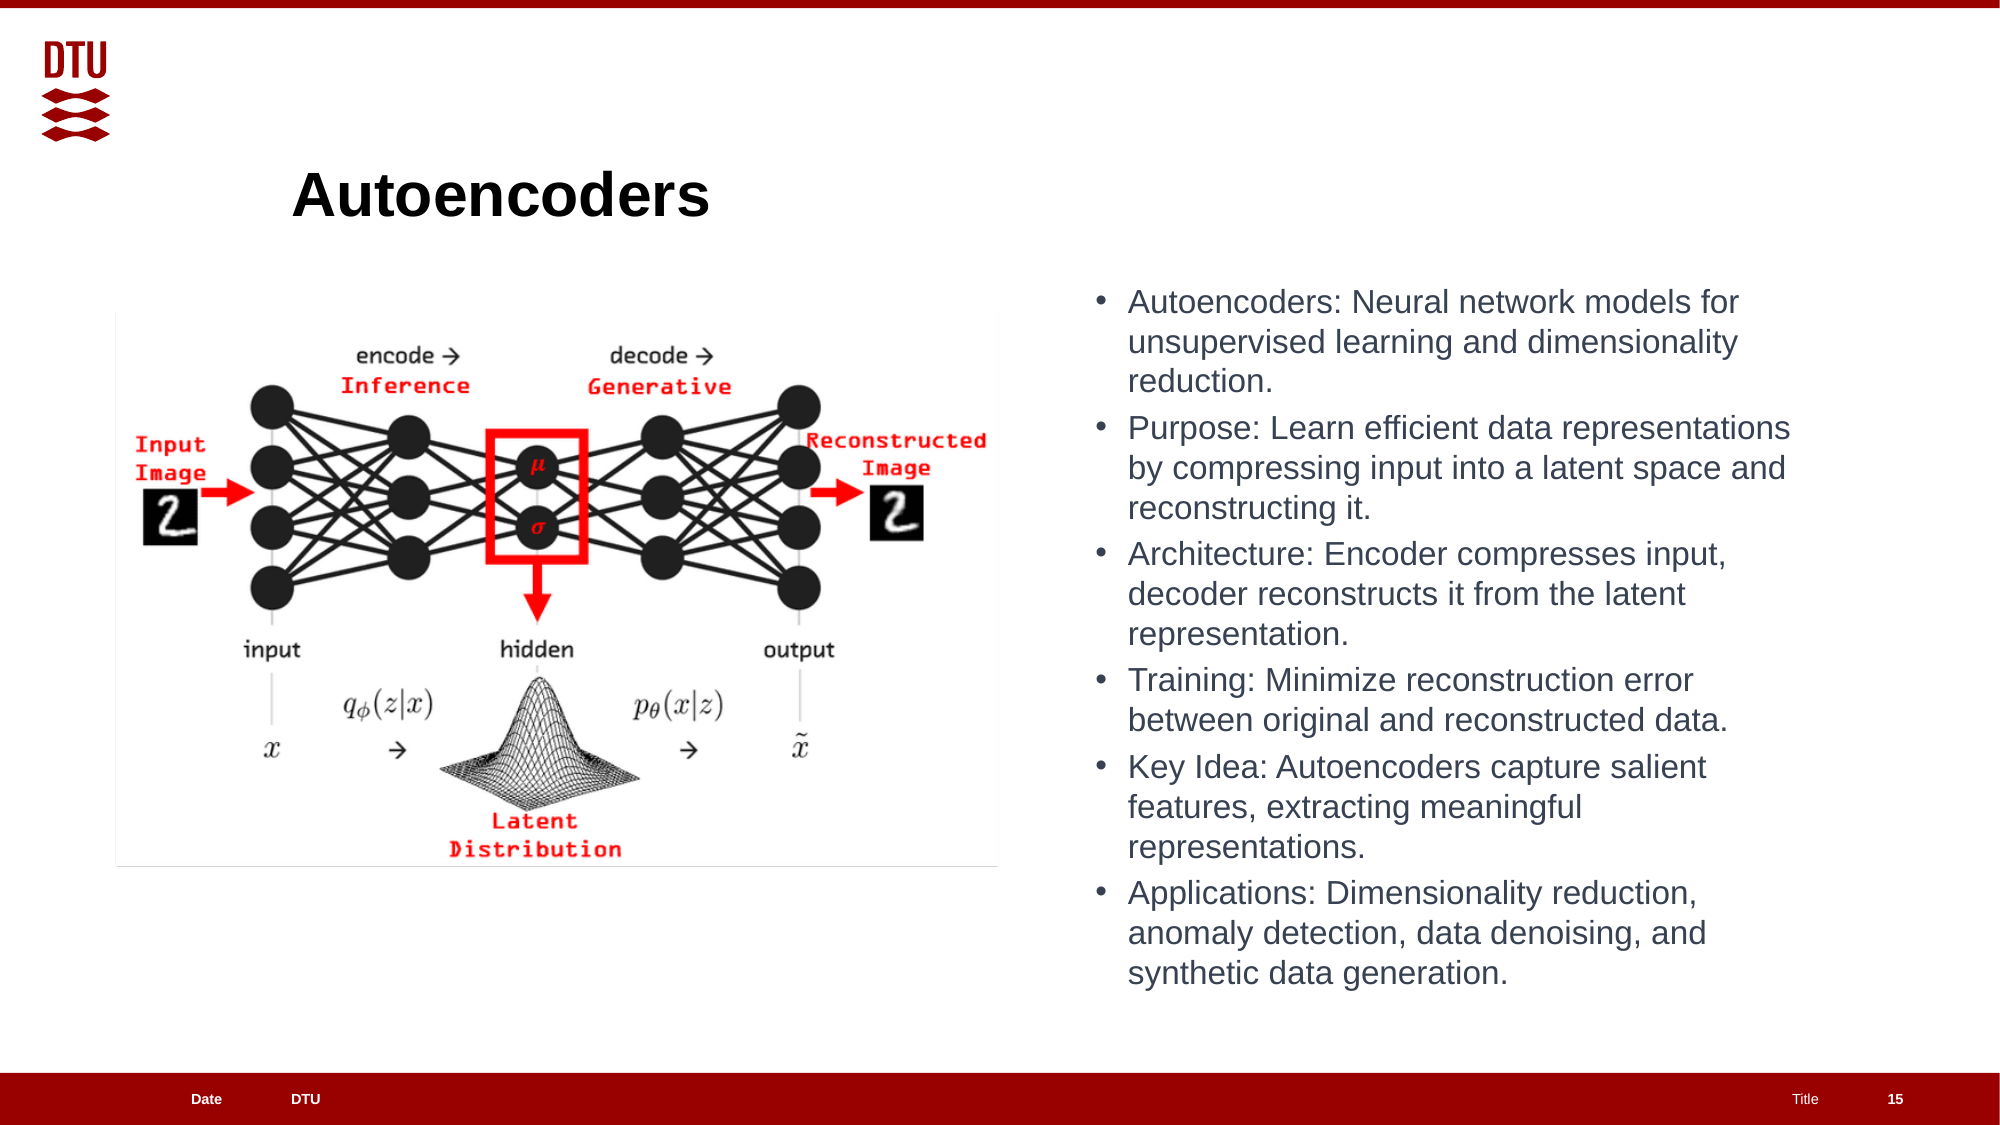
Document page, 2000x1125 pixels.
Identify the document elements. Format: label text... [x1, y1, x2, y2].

title Autoencoders [291, 69, 1819, 230]
list Autoencoders: Neural network models for unsupervised learning and dimensionality reduction. Purpose: Learn efficient data representations by compressing input into a latent space and reconstructing it. Architecture: Encoder compresses input, decoder reconstructs it from the latent representation. Training: Minimize reconstruction error between original and reconstructed data. Key Idea: Autoencoders capture salient features, extracting meaningful representations. Applications: Dimensionality reduction, anomaly detection, data denoising, and synthetic data generation. [1095, 279, 1819, 1026]
slide_number 15 [1887, 1073, 1959, 1125]
picture [101, 312, 1015, 877]
